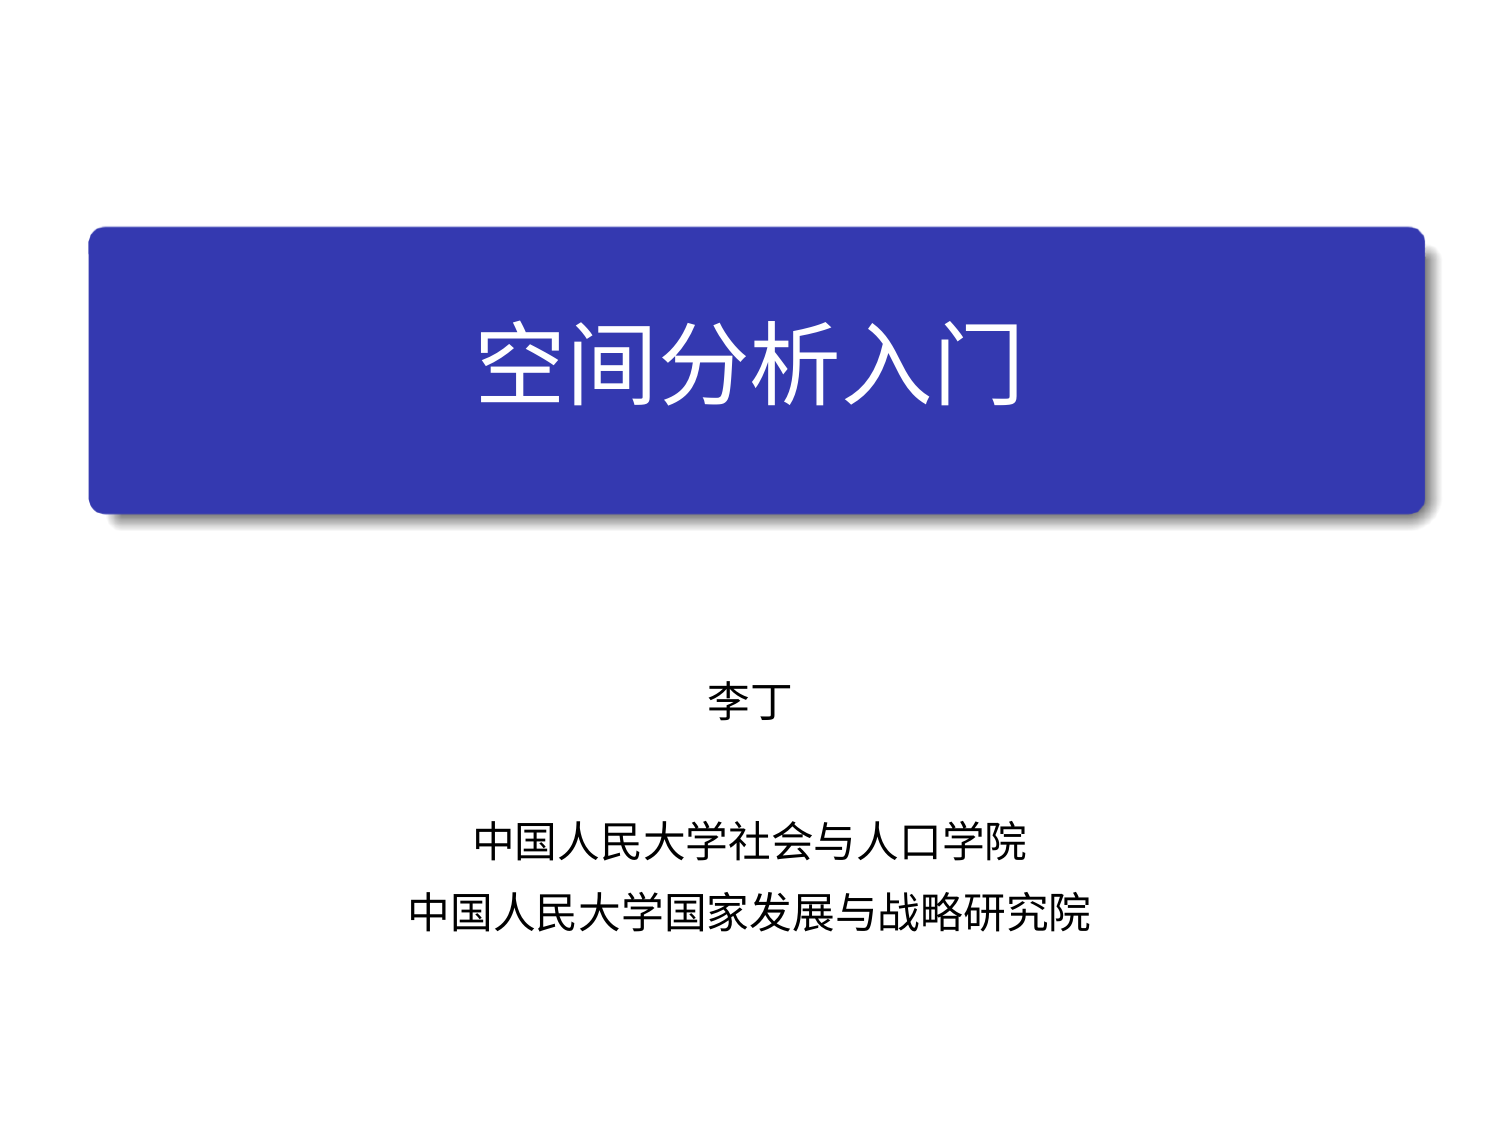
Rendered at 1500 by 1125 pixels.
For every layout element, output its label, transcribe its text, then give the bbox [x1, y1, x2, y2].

picture [72, 210, 1461, 549]
subtitle 李丁 中国人民大学社会与人口学院 中国人民大学国家发展与战略研究院 [187, 590, 1313, 949]
title 空间分析入门 [112, 243, 1388, 482]
